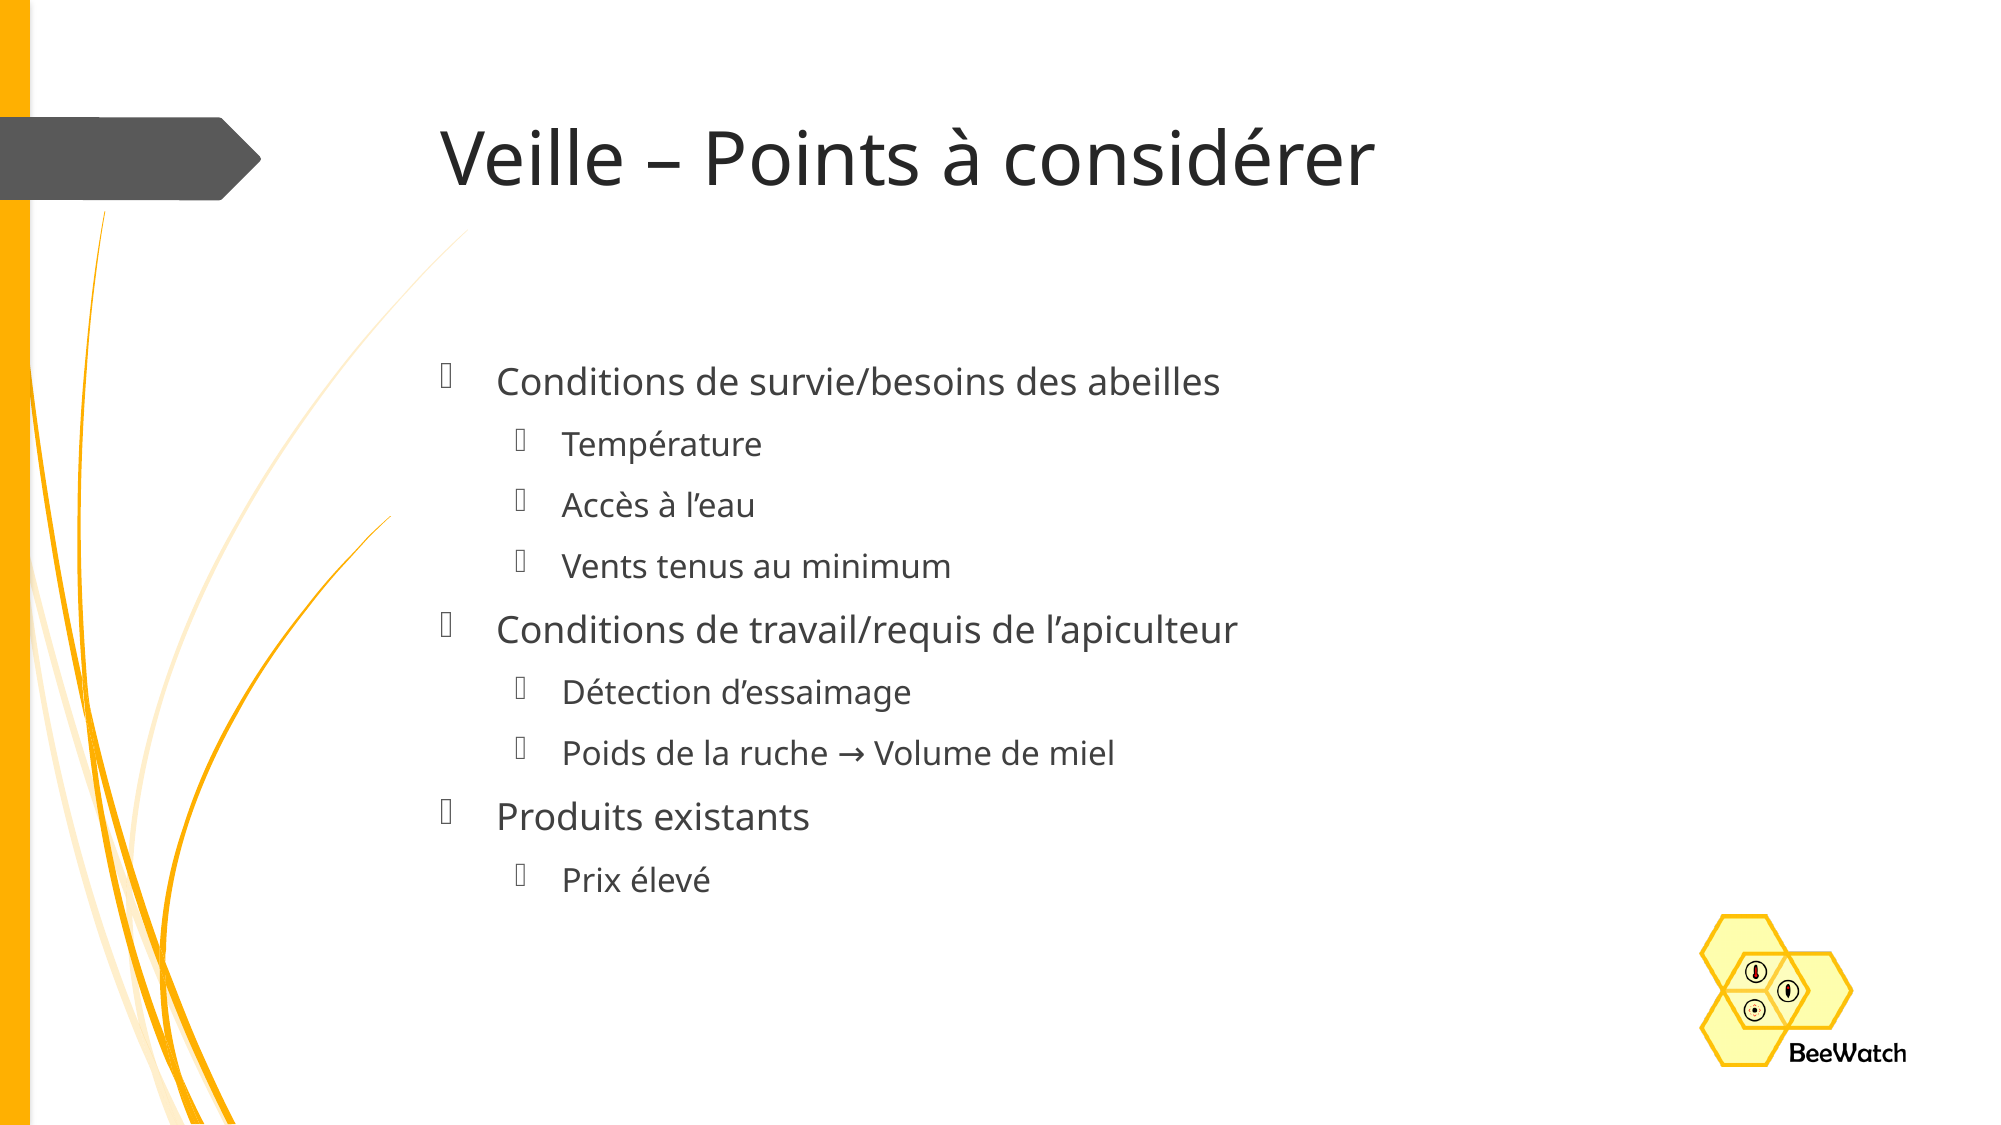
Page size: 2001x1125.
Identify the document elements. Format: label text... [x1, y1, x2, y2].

list Conditions de survie/besoins des abeilles Température Accès à l’eau Vents tenus au minimum Conditions de travail/requis de l’apiculteur Détection d’essaimage Poids de la ruche → Volume de miel Produits existants Prix élevé [424, 350, 1888, 970]
title Veille – Points à considérer [425, 102, 1888, 313]
picture [1699, 914, 1906, 1067]
